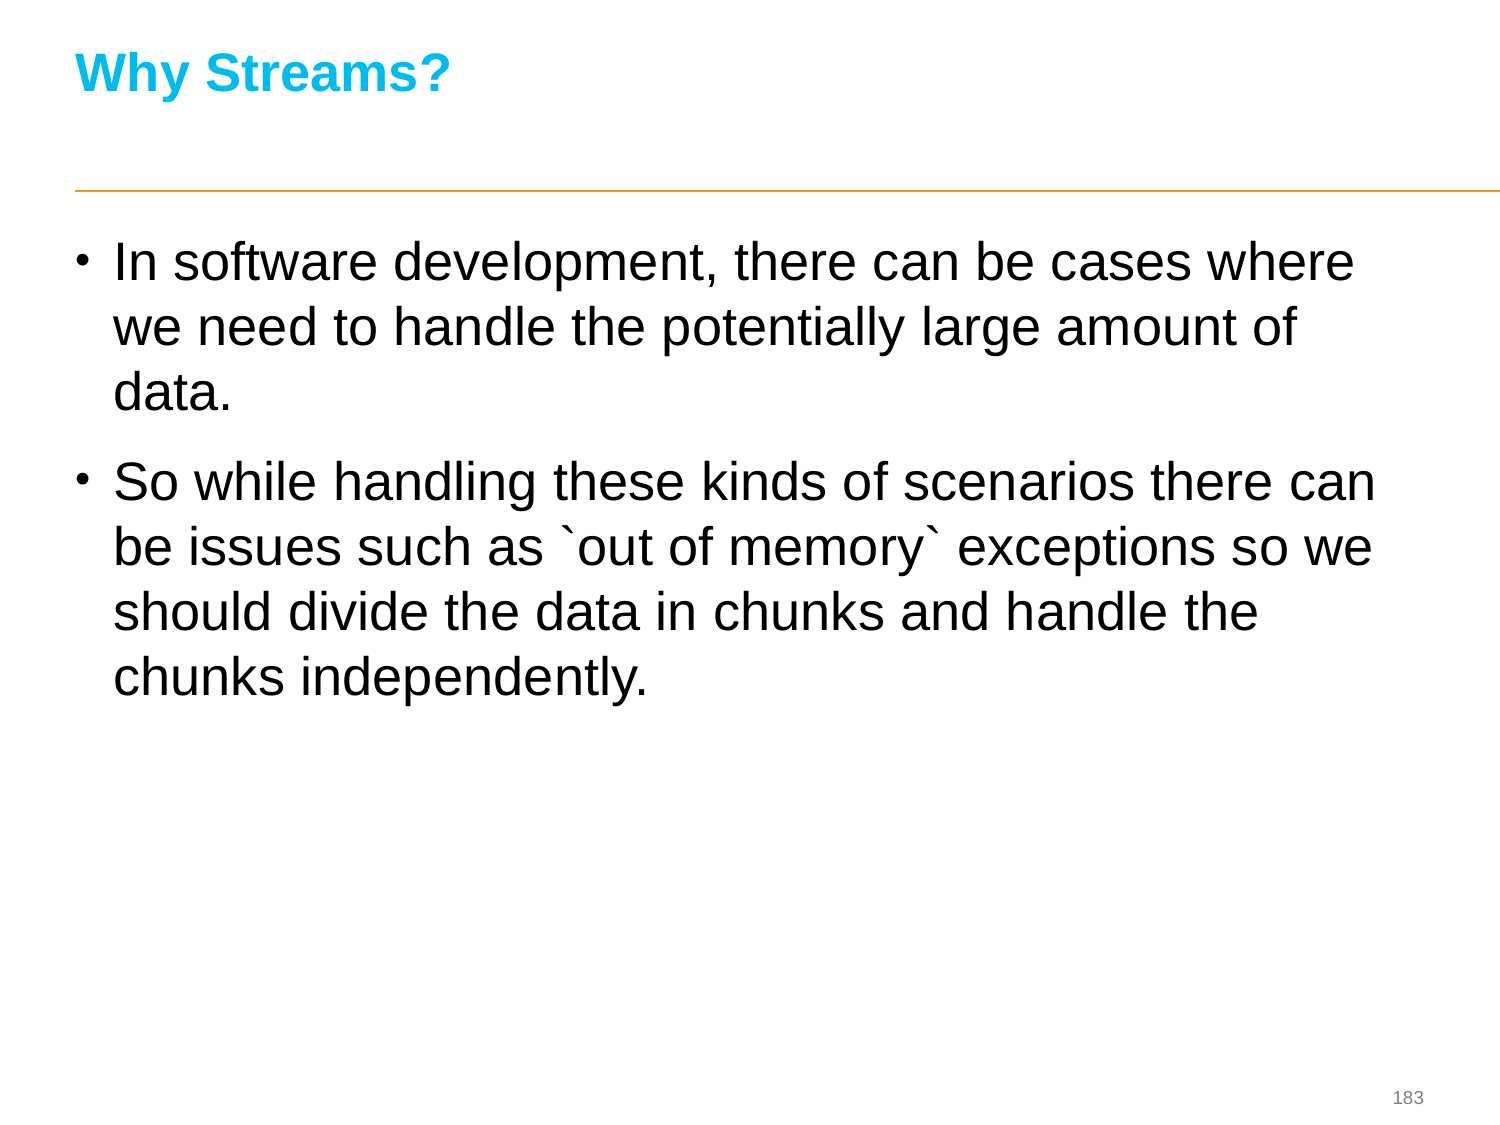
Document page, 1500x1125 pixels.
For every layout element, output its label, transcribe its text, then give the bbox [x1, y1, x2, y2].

list In software development, there can be cases where we need to handle the potentially large amount of data. So while handling these kinds of scenarios there can be issues such as `out of memory` exceptions so we should divide the data in chunks and handle the chunks independently. [75, 226, 1425, 1018]
title Why Streams? [75, 27, 1422, 157]
